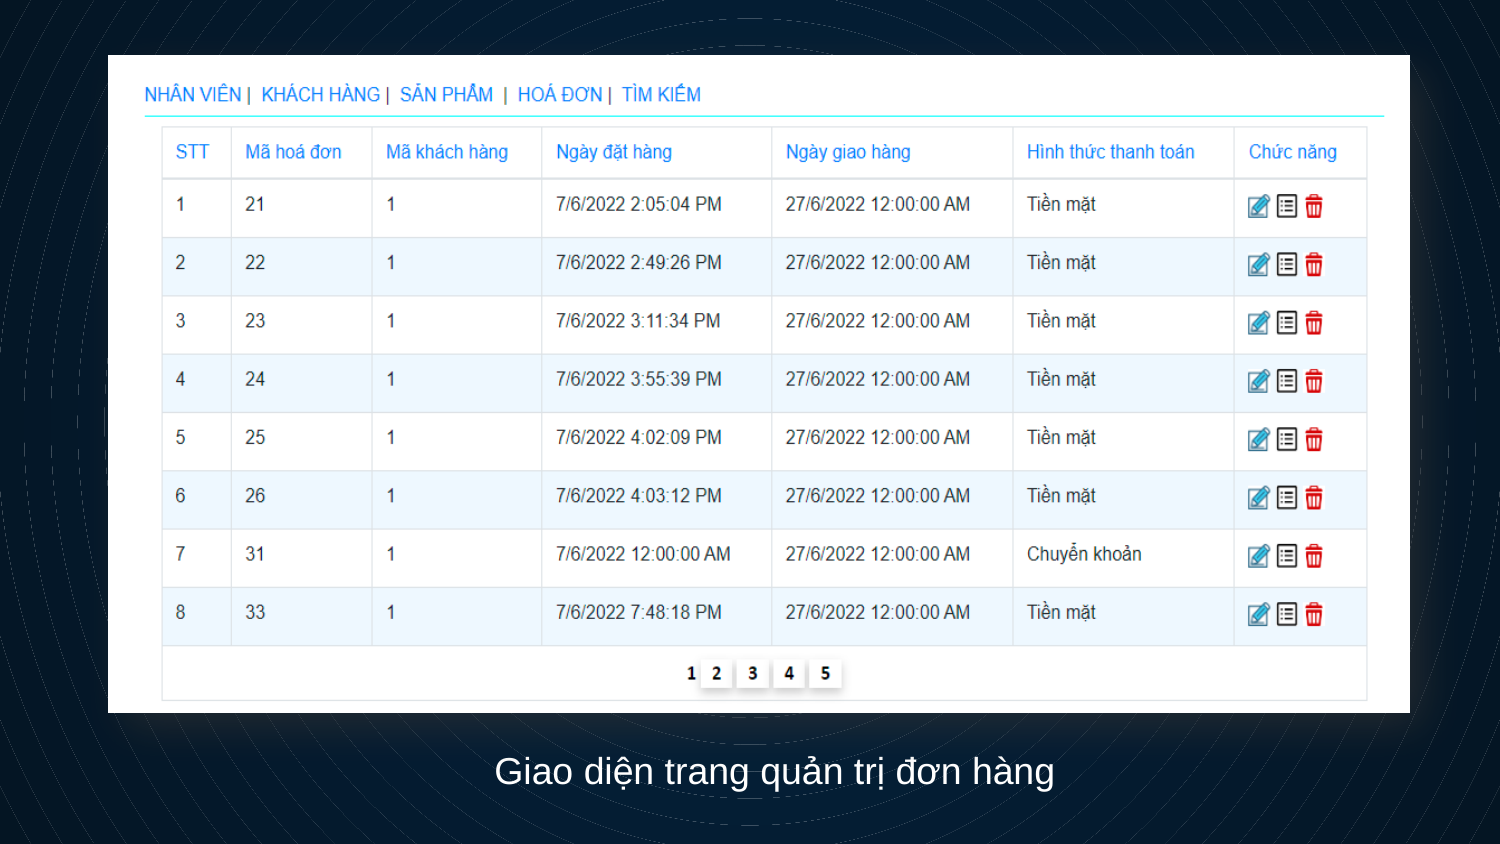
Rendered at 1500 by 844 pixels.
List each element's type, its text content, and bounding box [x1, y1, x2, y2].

picture [107, 54, 1410, 713]
text_box Giao diện trang quản trị đơn hàng [479, 760, 1071, 800]
